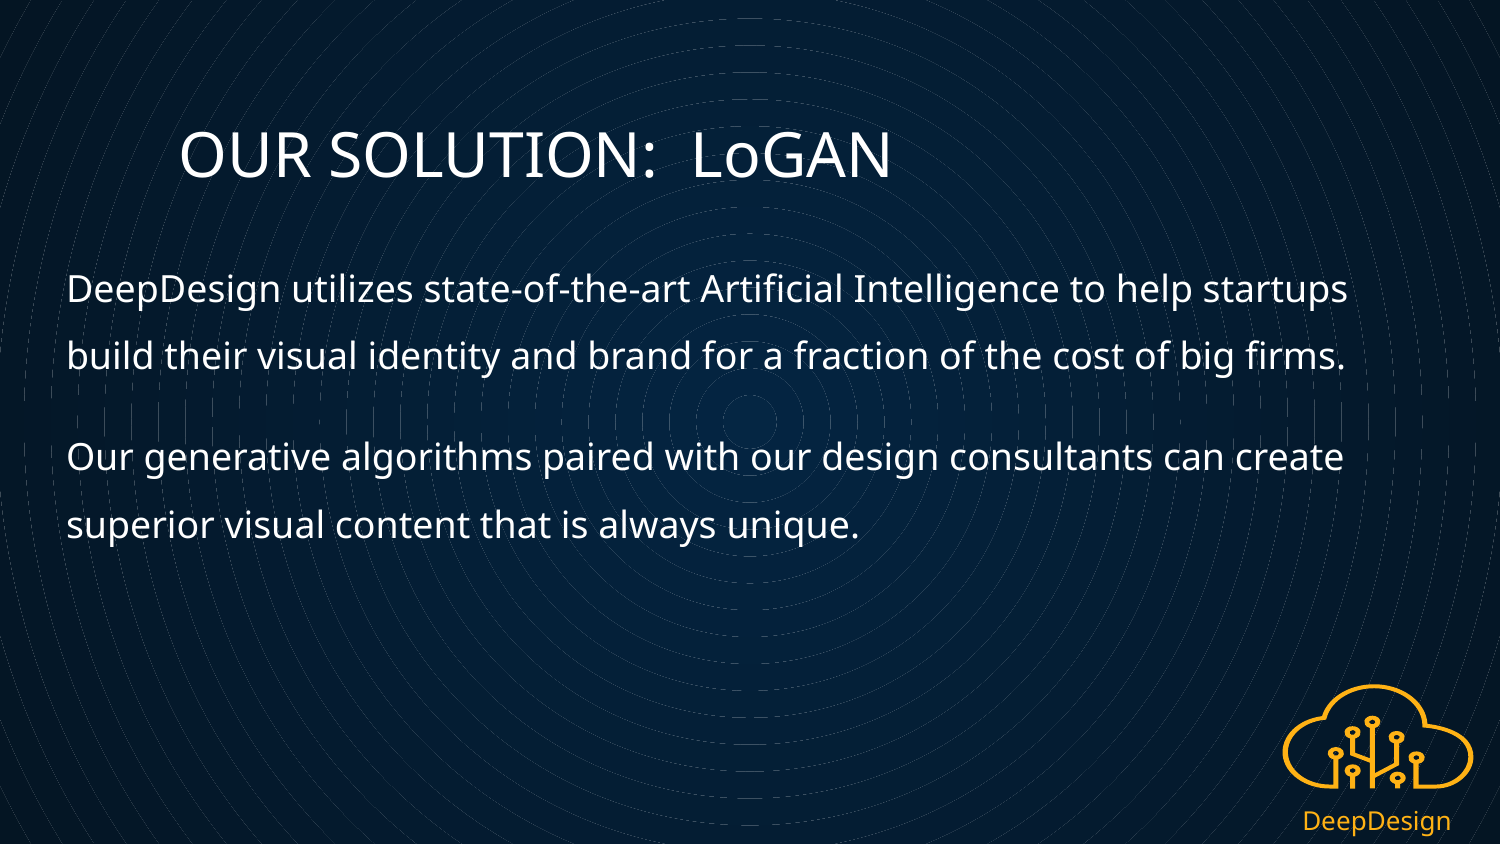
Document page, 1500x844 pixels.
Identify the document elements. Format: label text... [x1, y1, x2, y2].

list DeepDesign utilizes state-of-the-art Artificial Intelligence to help startups build their visual identity and brand for a fraction of the cost of big firms. Our generative algorithms paired with our design consultants can create superior visual content that is always unique. [51, 227, 1449, 788]
title DeepDesign [1241, 788, 1500, 844]
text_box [1280, 682, 1474, 789]
title OUR SOLUTION: LoGAN [163, 105, 1449, 206]
